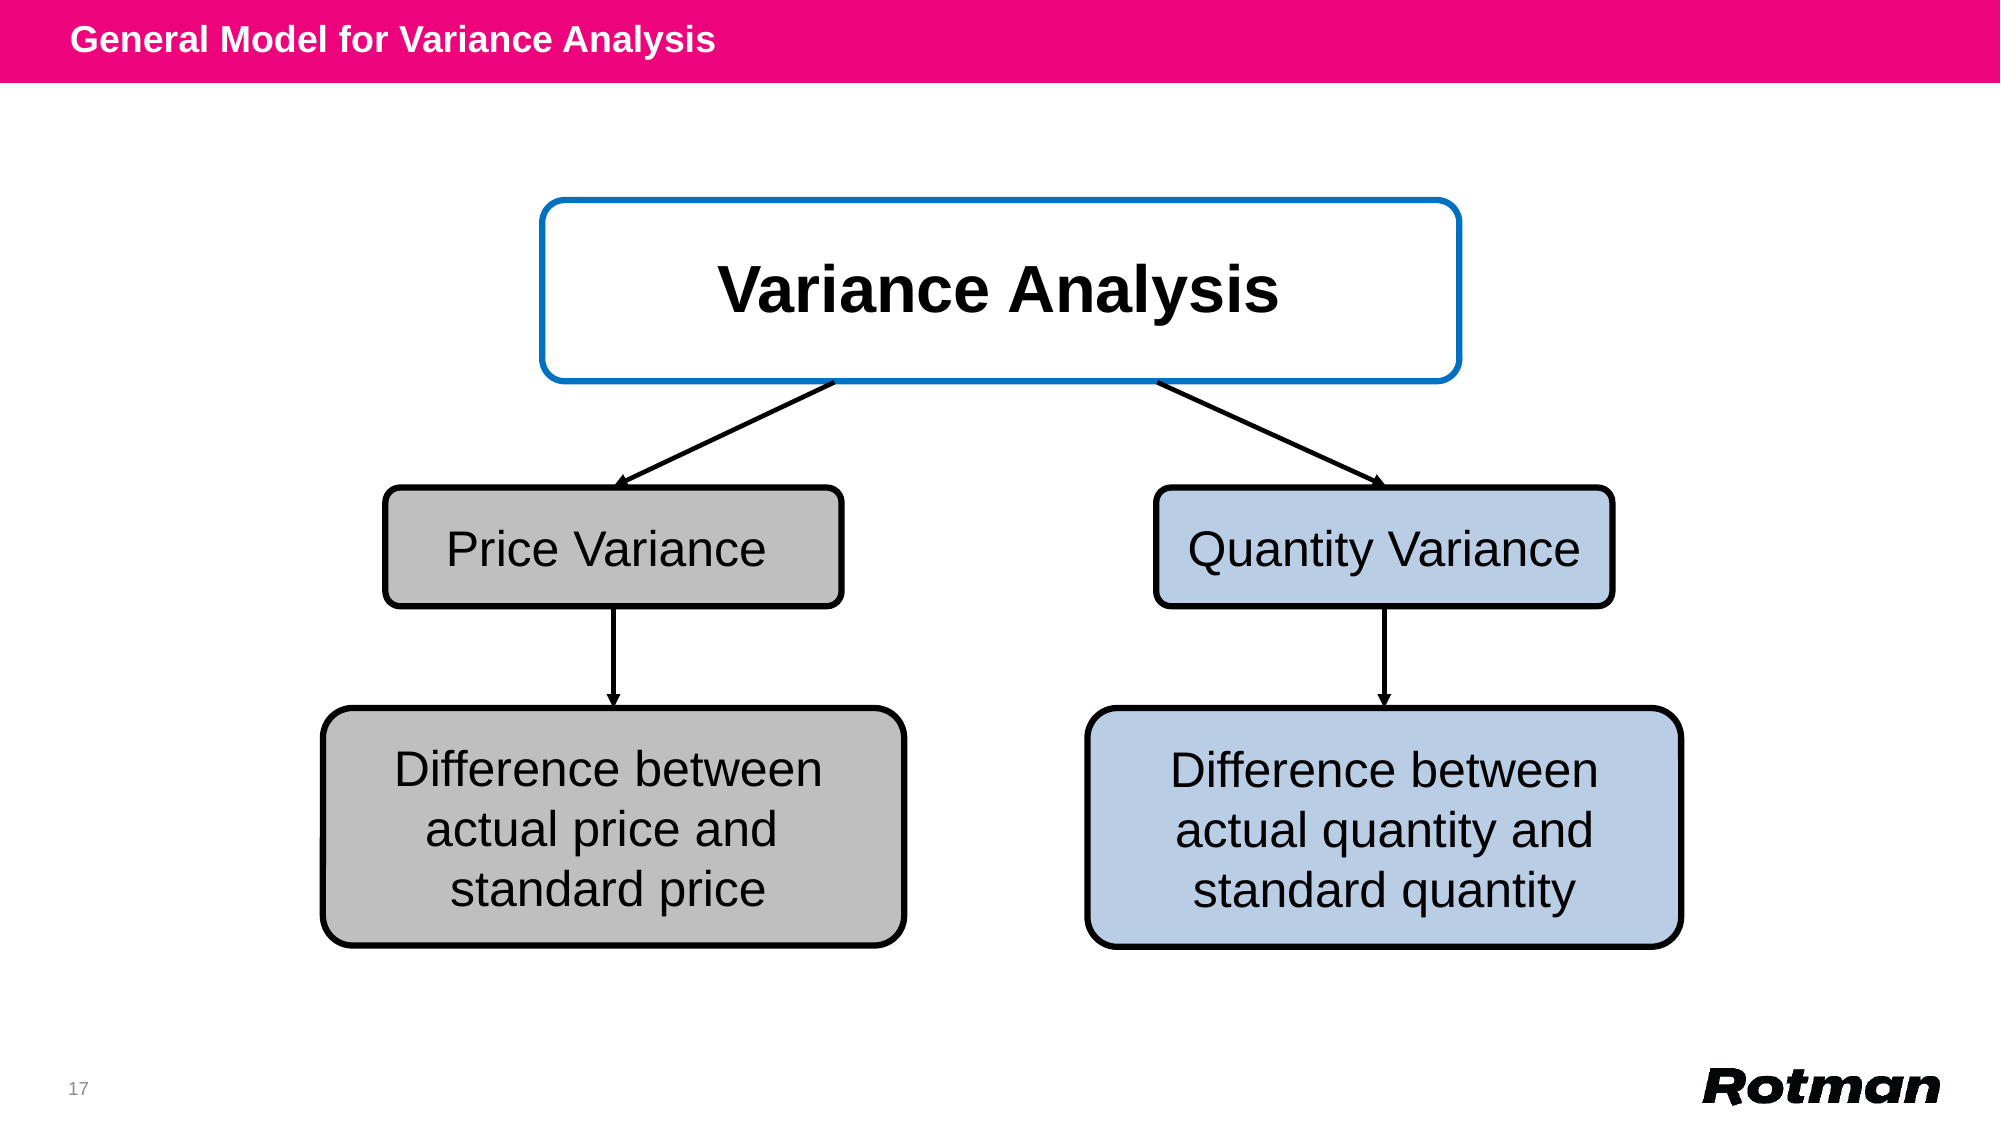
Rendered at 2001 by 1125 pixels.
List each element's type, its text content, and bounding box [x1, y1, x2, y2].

picture [1702, 1068, 1940, 1106]
slide_number 17 [39, 1070, 118, 1106]
subtitle General Model for Variance Analysis [55, 0, 1630, 79]
text_box [542, 200, 1460, 382]
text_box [322, 381, 905, 946]
text_box Variance Analysis [652, 247, 1347, 334]
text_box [1087, 381, 1682, 947]
